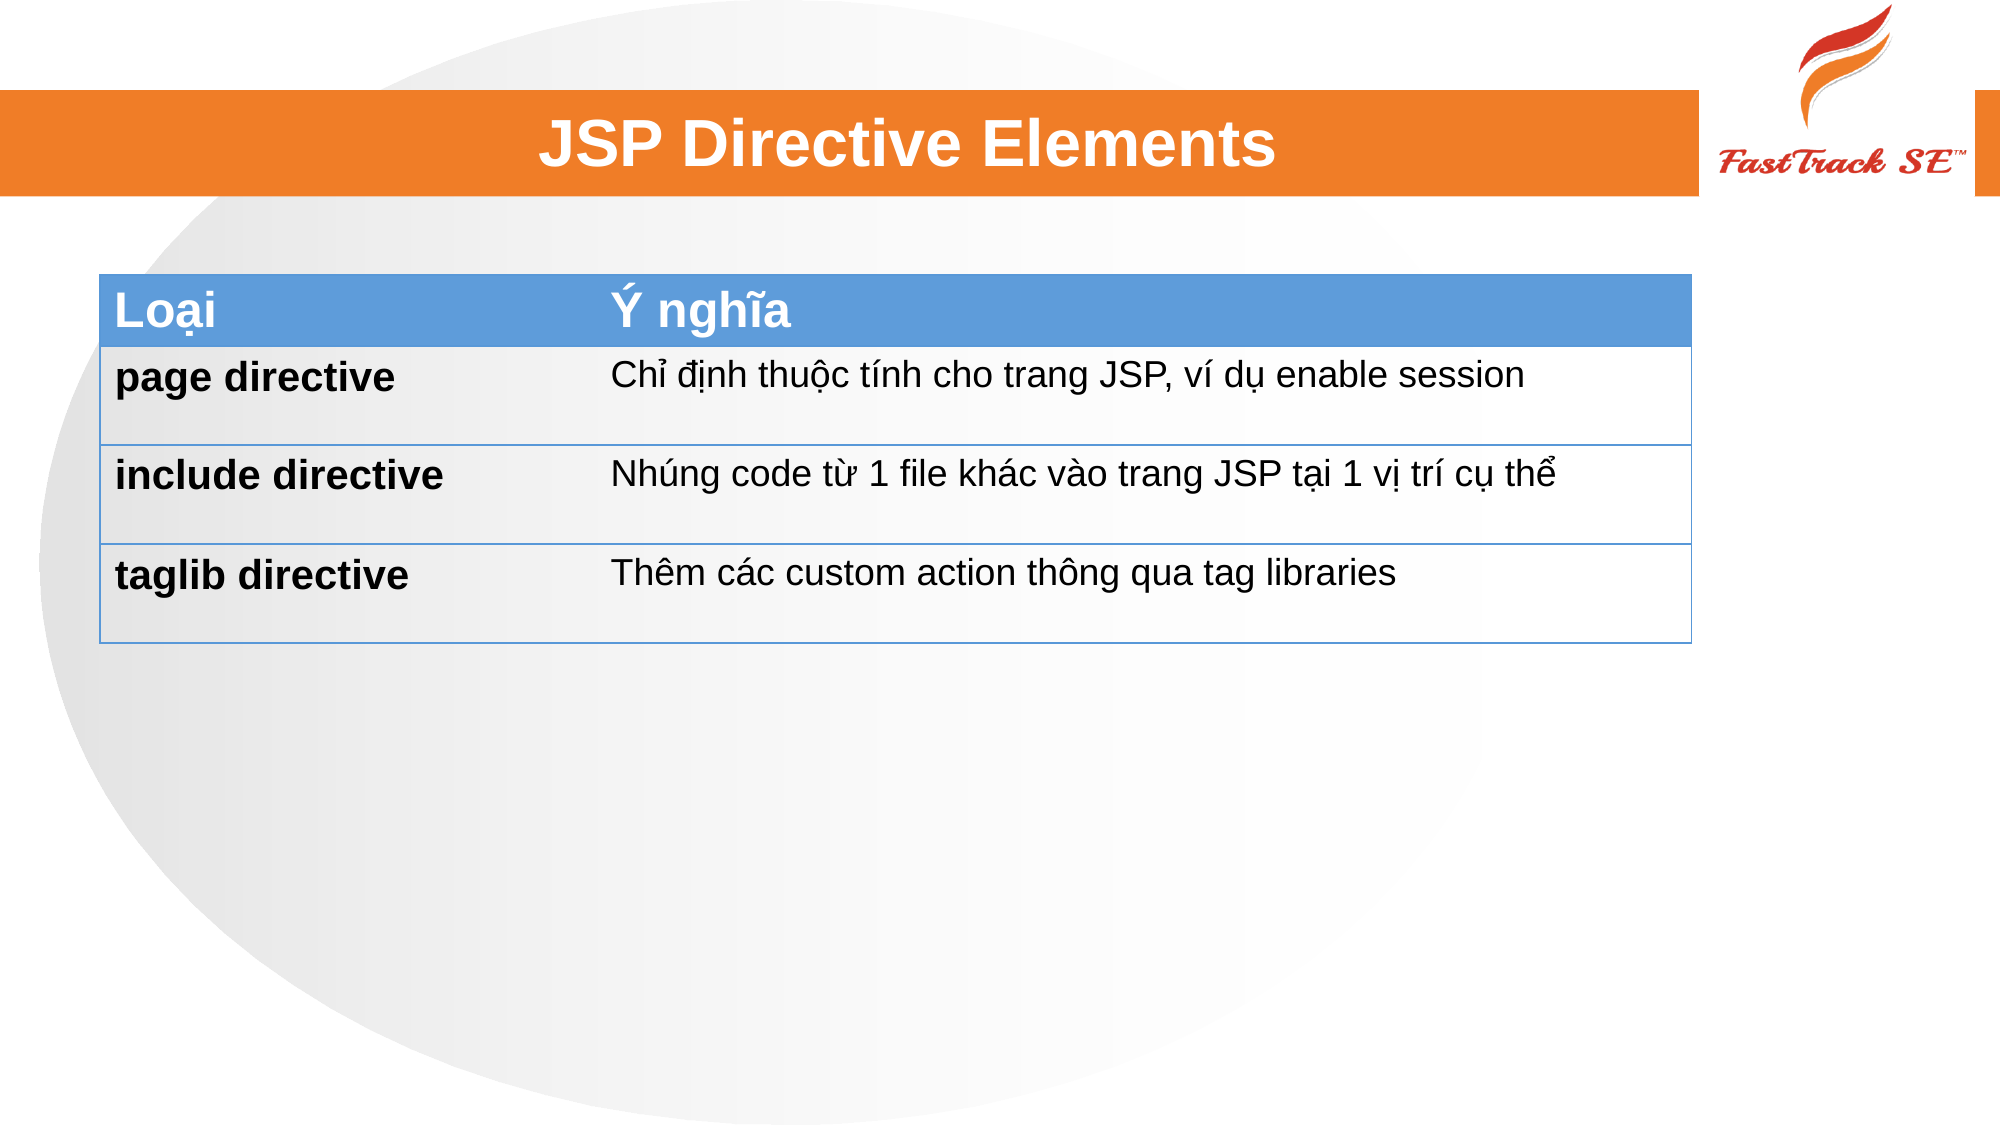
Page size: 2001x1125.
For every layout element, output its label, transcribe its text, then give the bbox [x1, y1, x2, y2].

table_cell taglib directive [101, 545, 596, 642]
table_cell include directive [101, 446, 596, 543]
table_cell Chỉ định thuộc tính cho trang JSP, ví dụ enable session [596, 347, 1691, 444]
table_header Ý nghĩa [596, 276, 1691, 345]
picture [1700, 0, 1975, 192]
table_cell Thêm các custom action thông qua tag libraries [596, 545, 1691, 642]
title JSP Directive Elements [249, 99, 1567, 180]
table_header Loại [101, 276, 596, 345]
table_cell page directive [101, 347, 596, 444]
table_cell Nhúng code từ 1 file khác vào trang JSP tại 1 vị trí cụ thể [596, 446, 1691, 543]
